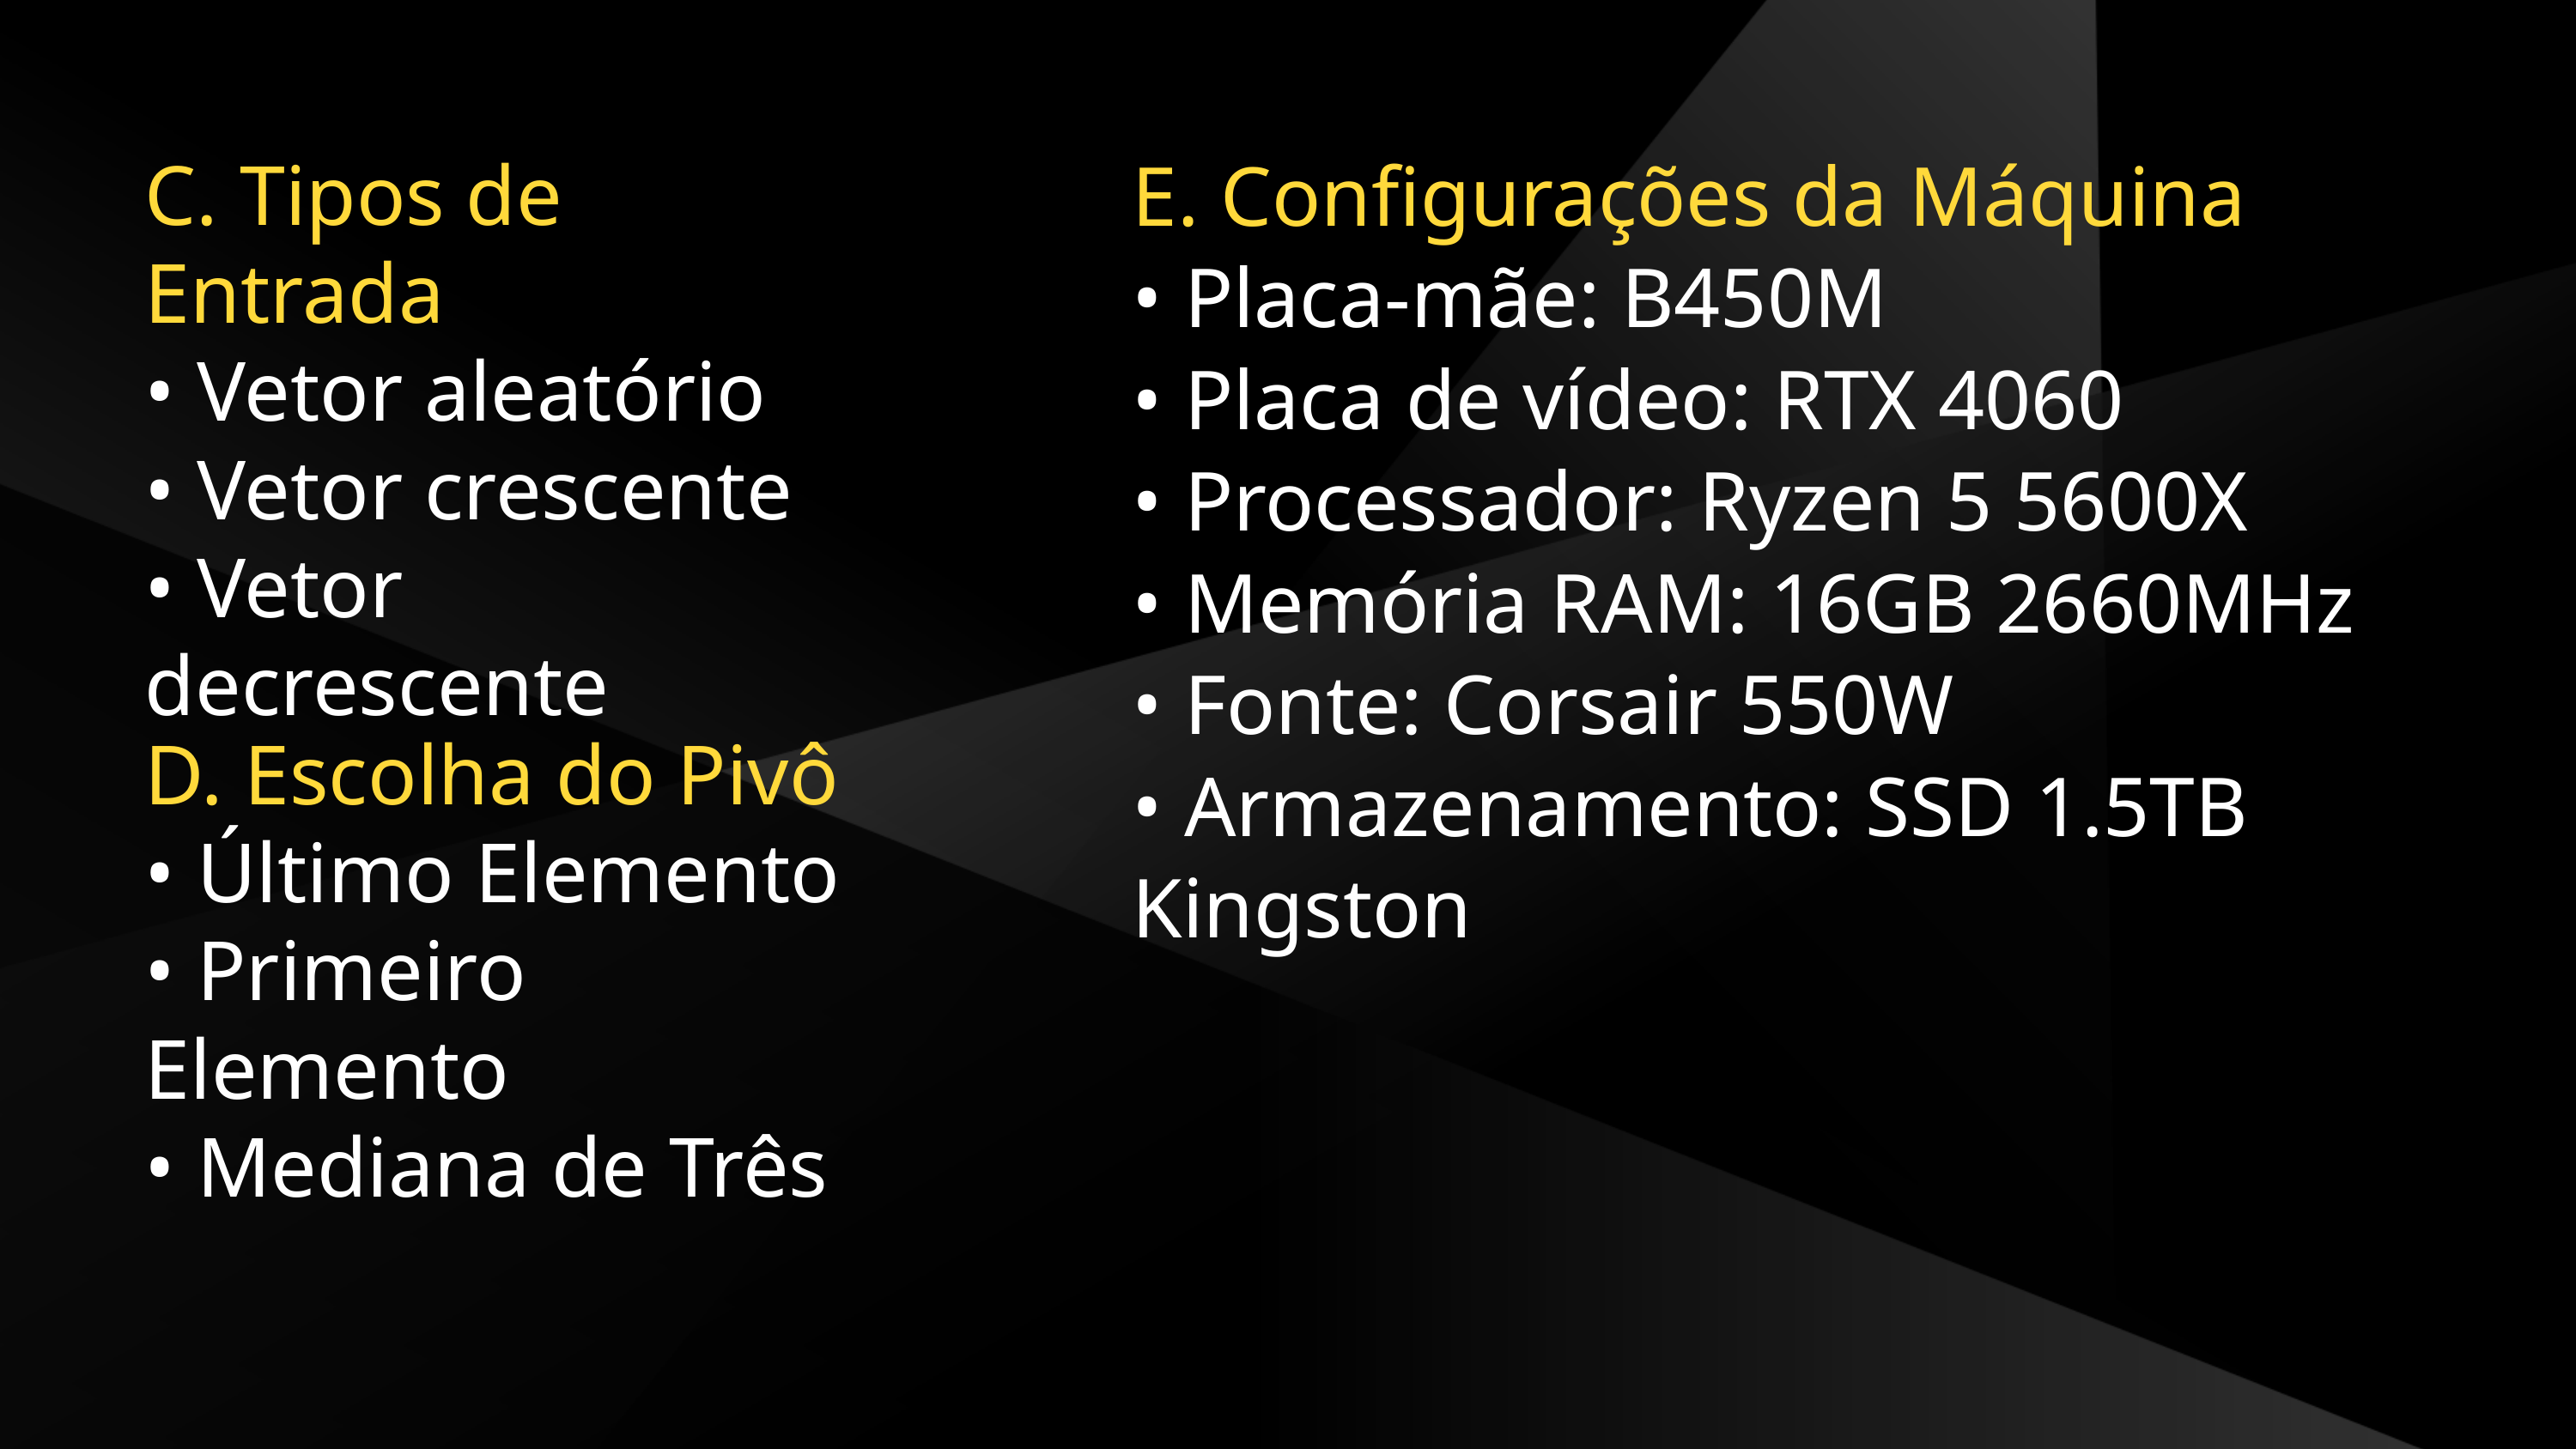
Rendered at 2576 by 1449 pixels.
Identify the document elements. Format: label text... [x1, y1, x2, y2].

text_box E. Configurações da Máquina • Placa-mãe: B450M • Placa de vídeo: RTX 4060 • Processador: Ryzen 5 5600X • Memória RAM: 16GB 2660MHz • Fonte: Corsair 550W • Armazenamento: SSD 1.5TB Kingston [1132, 140, 2432, 955]
text_box D. Escolha do Pivô • Último Elemento • Primeiro Elemento • Mediana de Três [144, 723, 895, 1214]
text_box C. Tipos de Entrada • Vetor aleatório • Vetor crescente • Vetor decrescente [144, 143, 861, 732]
text_box [0, 0, 2576, 1449]
